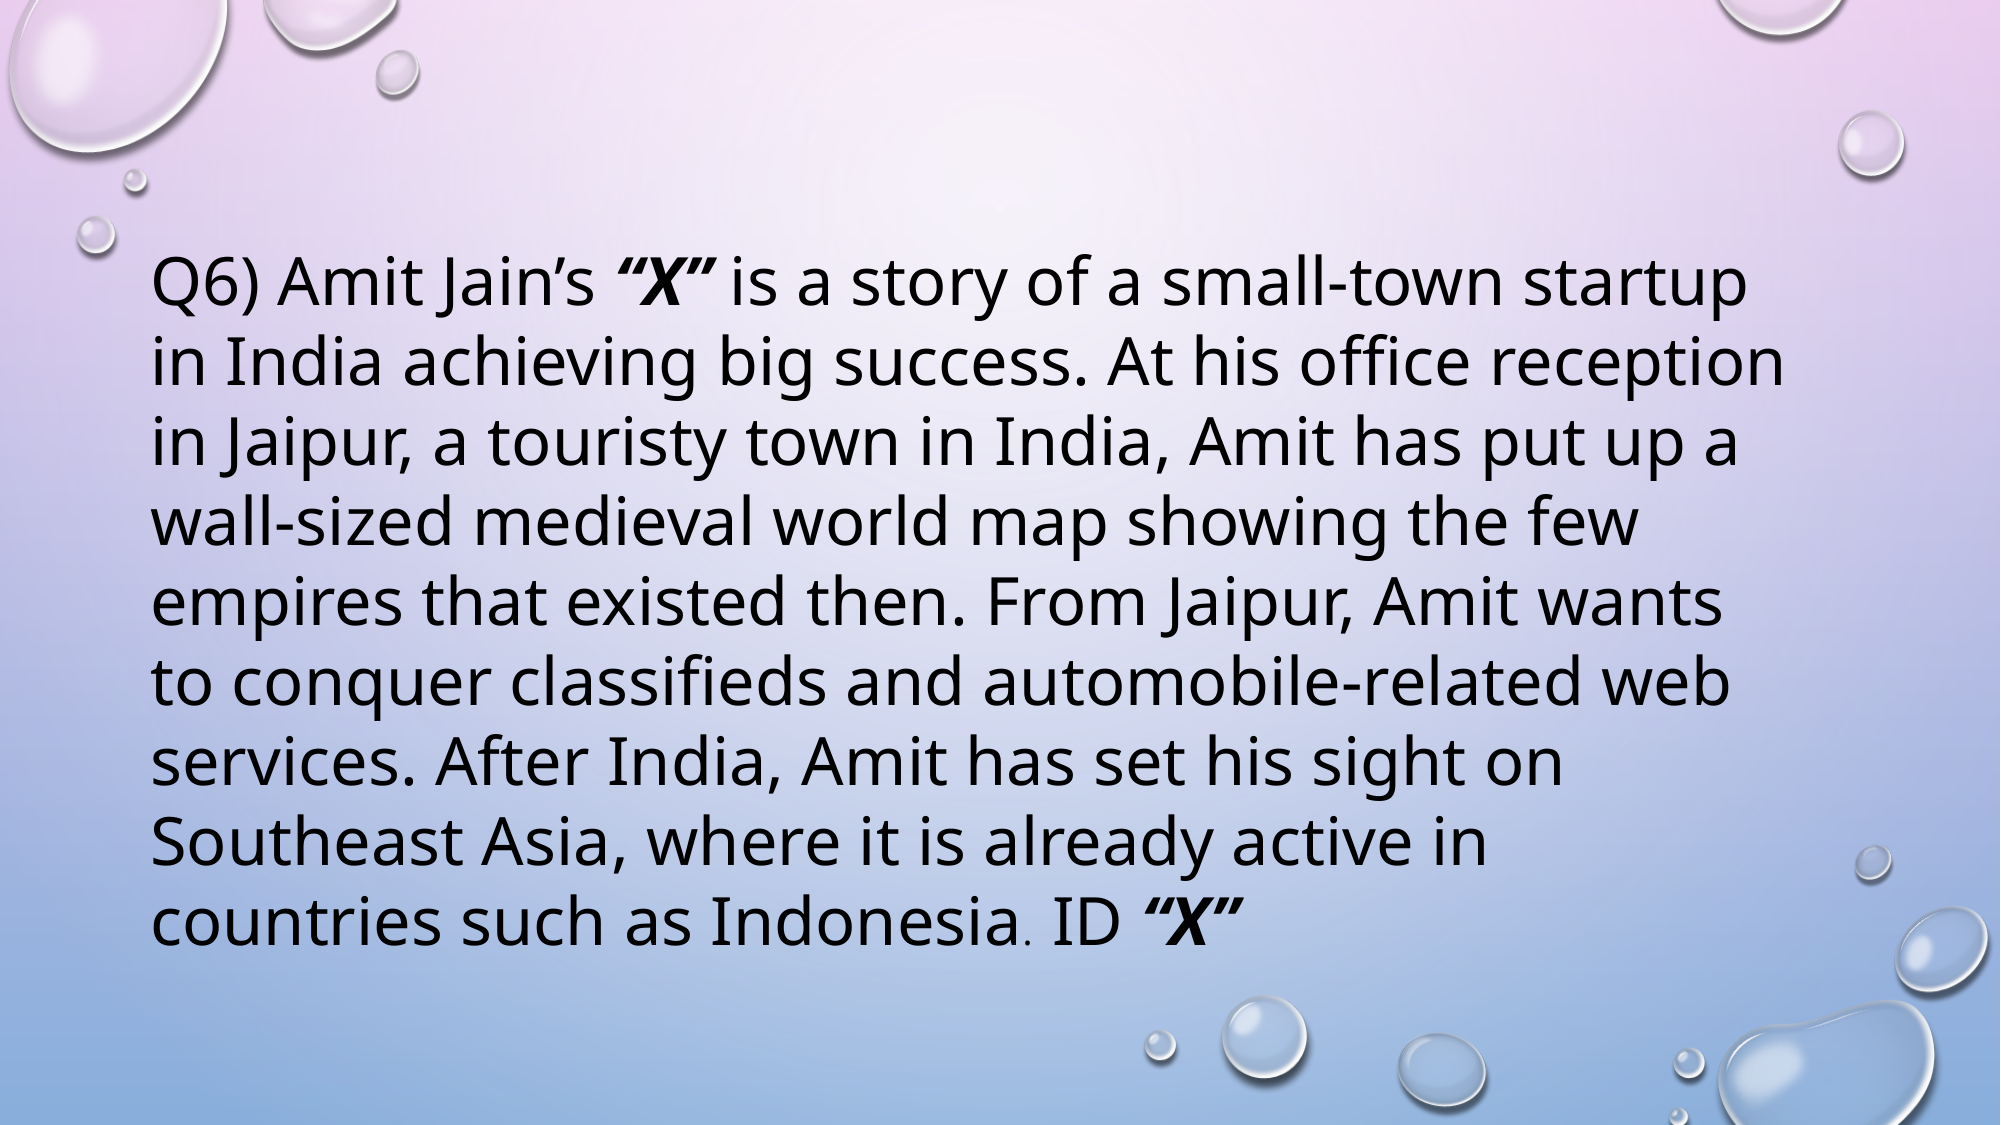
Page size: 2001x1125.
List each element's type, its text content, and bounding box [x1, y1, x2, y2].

picture [0, 0, 2000, 1125]
text_box Q6) Amit Jain’s “X” is a story of a small-town startup in India achieving big success. At his office reception in Jaipur, a touristy town in India, Amit has put up a wall-sized medieval world map showing the few empires that existed then. From Jaipur, Amit wants to conquer classifieds and automobile-related web services. After India, Amit has set his sight on Southeast Asia, where it is already active in countries such as Indonesia. ID “X” [135, 231, 1813, 967]
